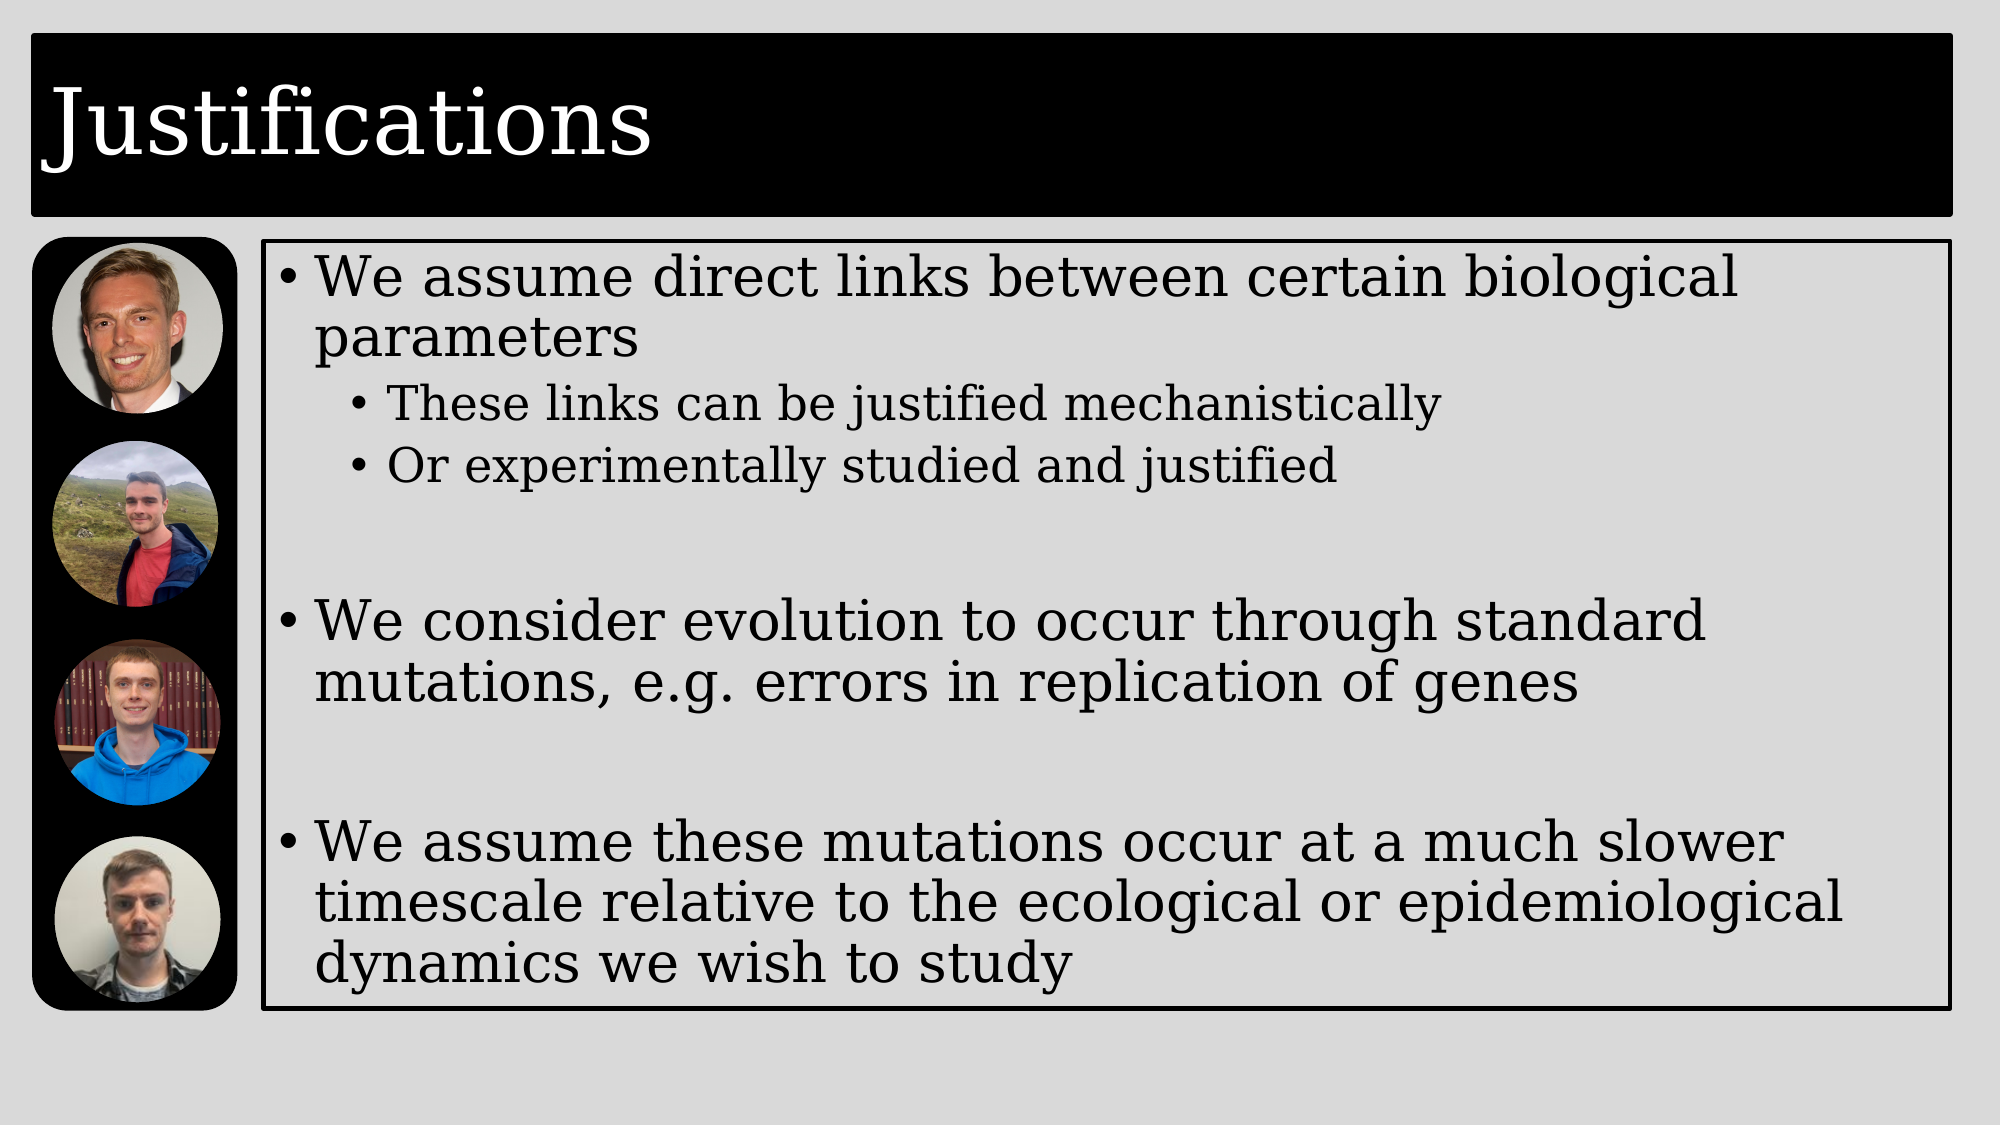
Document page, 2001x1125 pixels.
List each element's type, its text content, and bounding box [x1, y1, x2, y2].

picture [52, 833, 223, 1005]
title Justifications [31, 33, 1953, 217]
picture [49, 438, 221, 610]
list We assume direct links between certain biological parameters These links can be justified mechanistically Or experimentally studied and justified We consider evolution to occur through standard mutations, e.g. errors in replication of genes We assume these mutations occur at a much slower timescale relative to the ecological or epidemiological dynamics we wish to study [261, 239, 1952, 1011]
picture [52, 636, 223, 808]
picture [52, 242, 223, 414]
